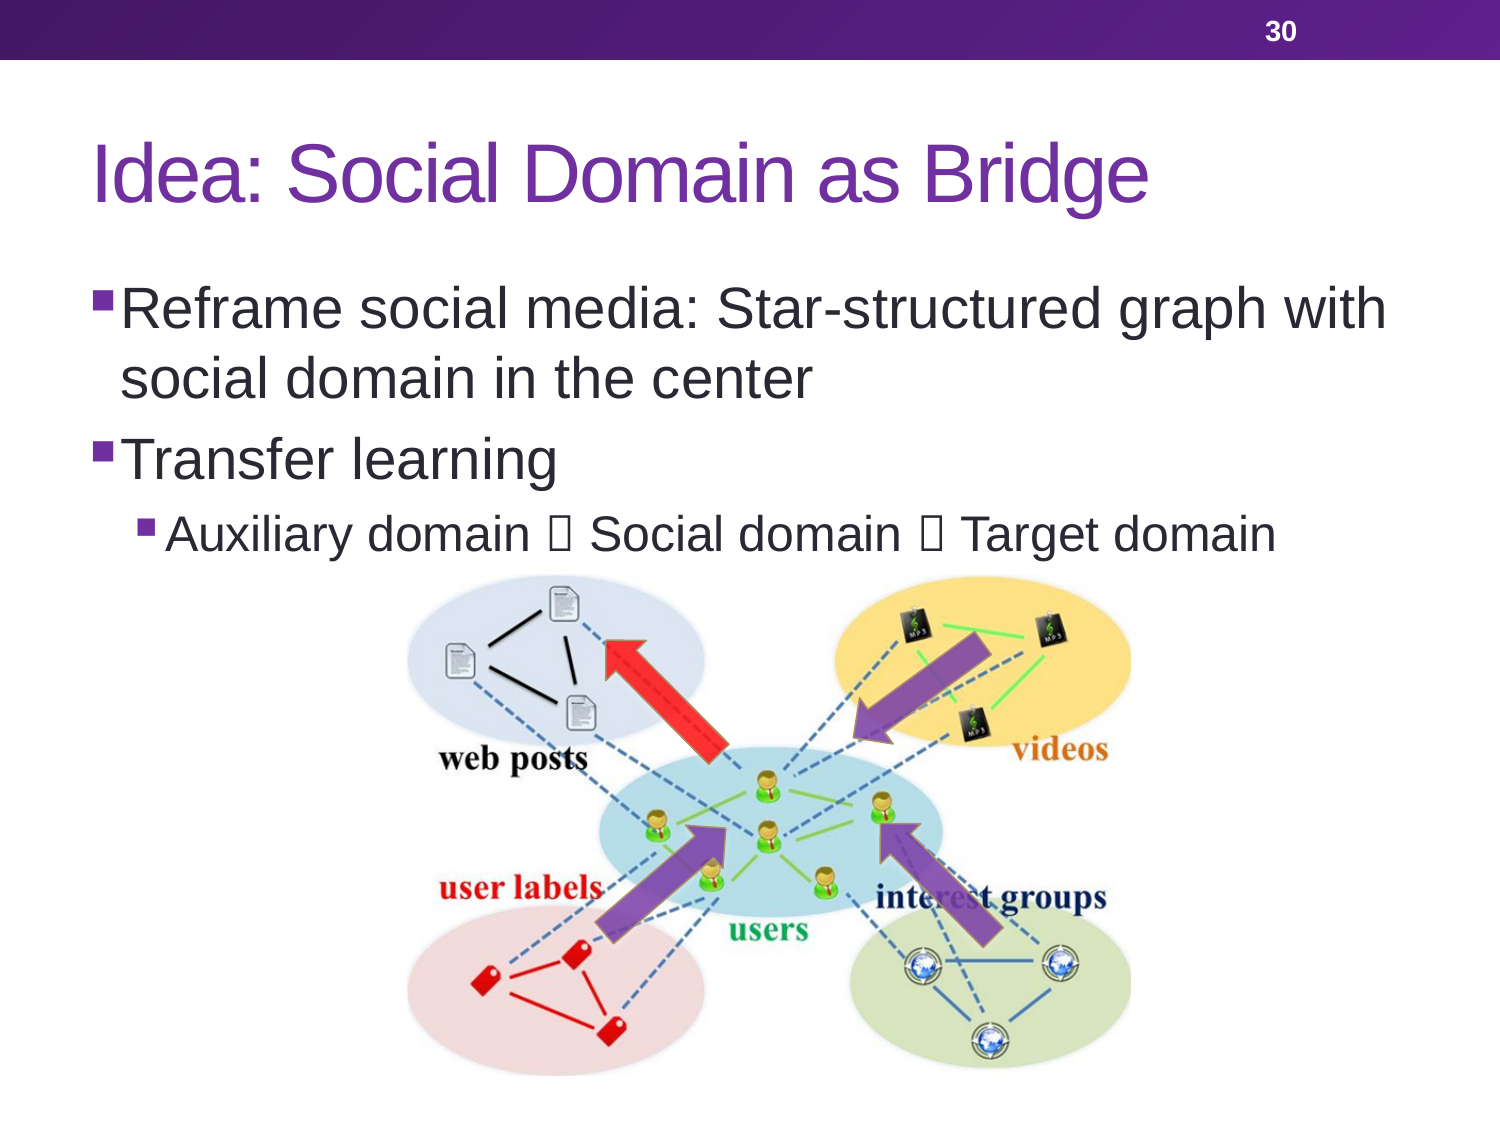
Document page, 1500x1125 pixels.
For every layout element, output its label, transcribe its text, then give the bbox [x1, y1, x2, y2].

picture [407, 574, 1131, 1076]
title Idea: Social Domain as Bridge [75, 87, 1425, 250]
list Reframe social media: Star-structured graph with social domain in the center Transfer learning Auxiliary domain  Social domain  Target domain [75, 262, 1425, 1063]
slide_number 30 [1250, 3, 1425, 57]
